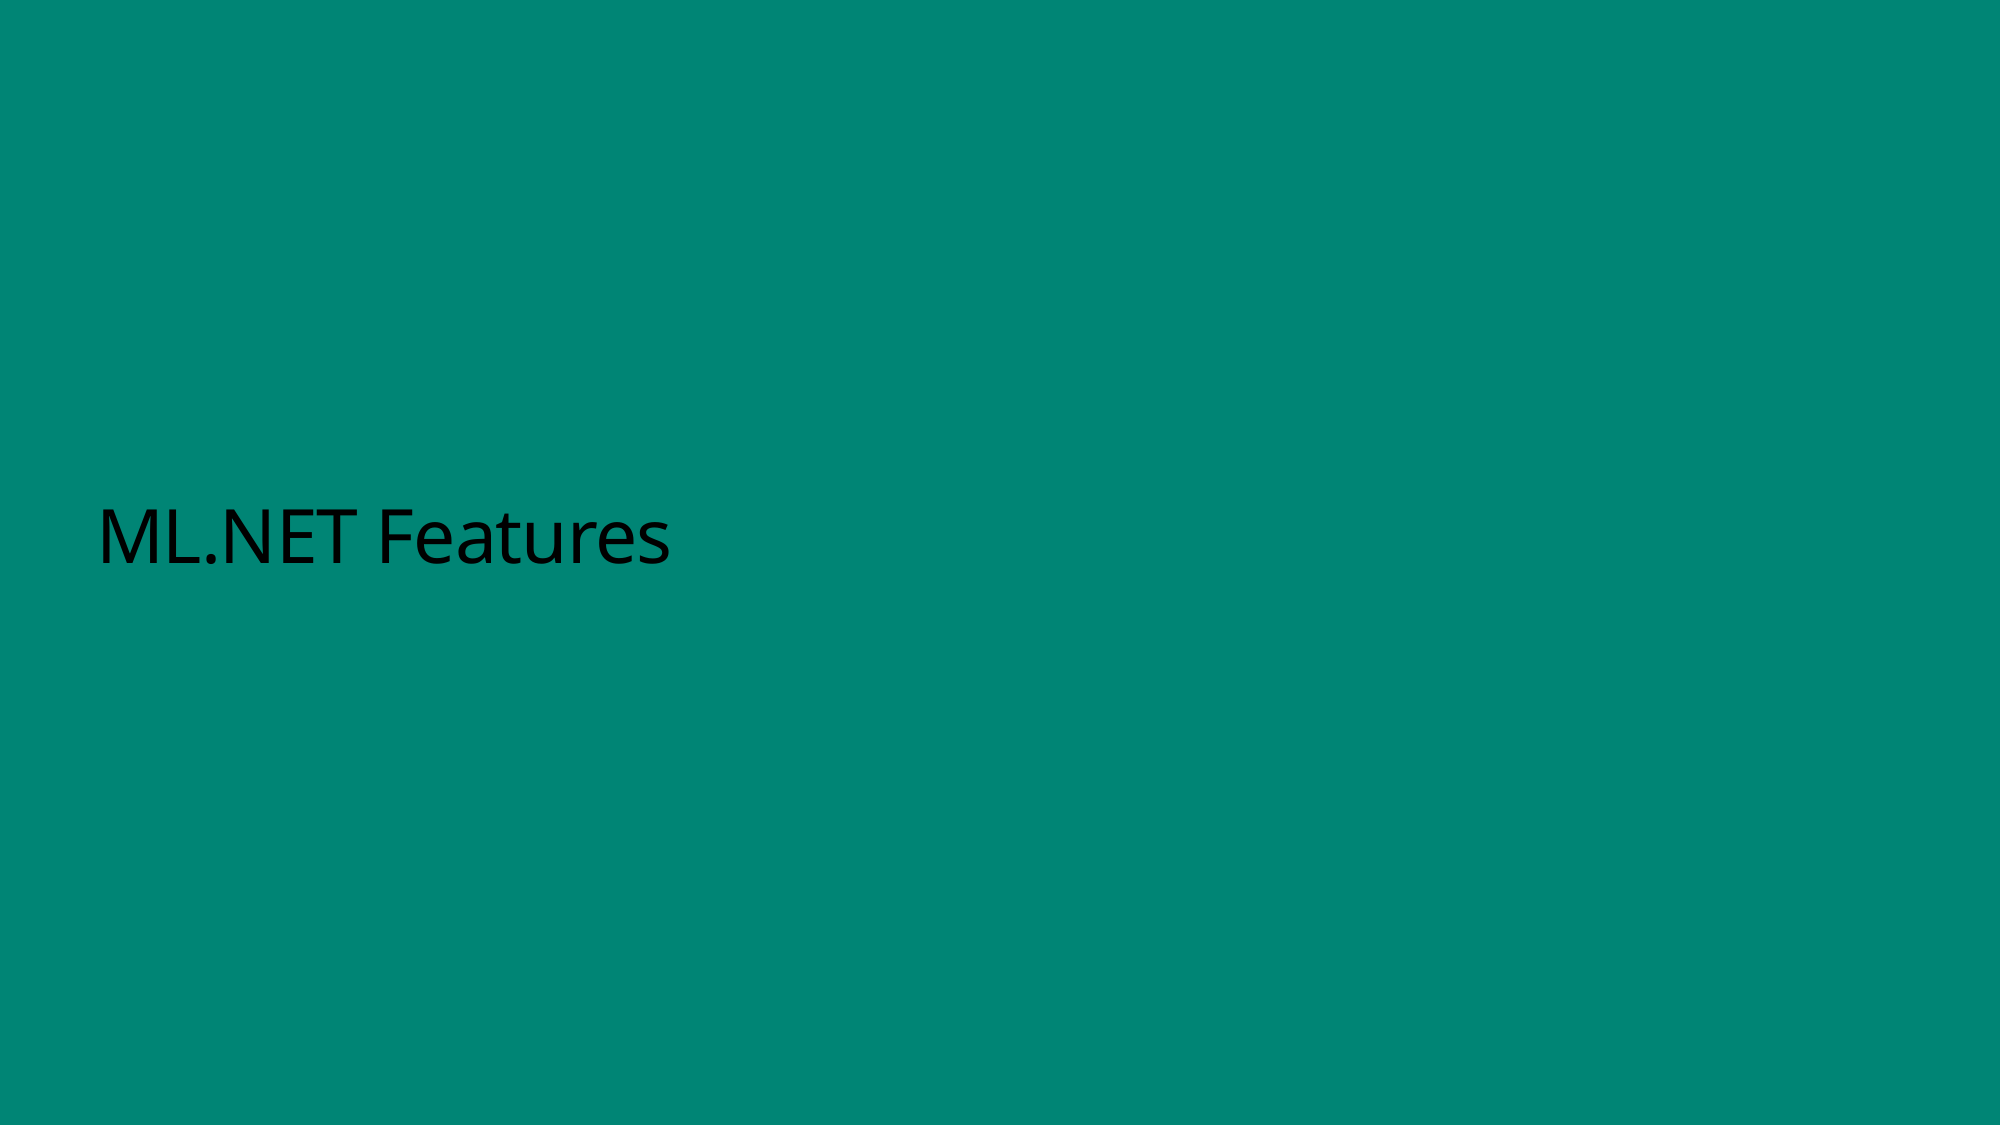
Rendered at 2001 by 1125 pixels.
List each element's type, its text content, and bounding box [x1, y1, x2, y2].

title ML.NET Features [96, 498, 1596, 580]
